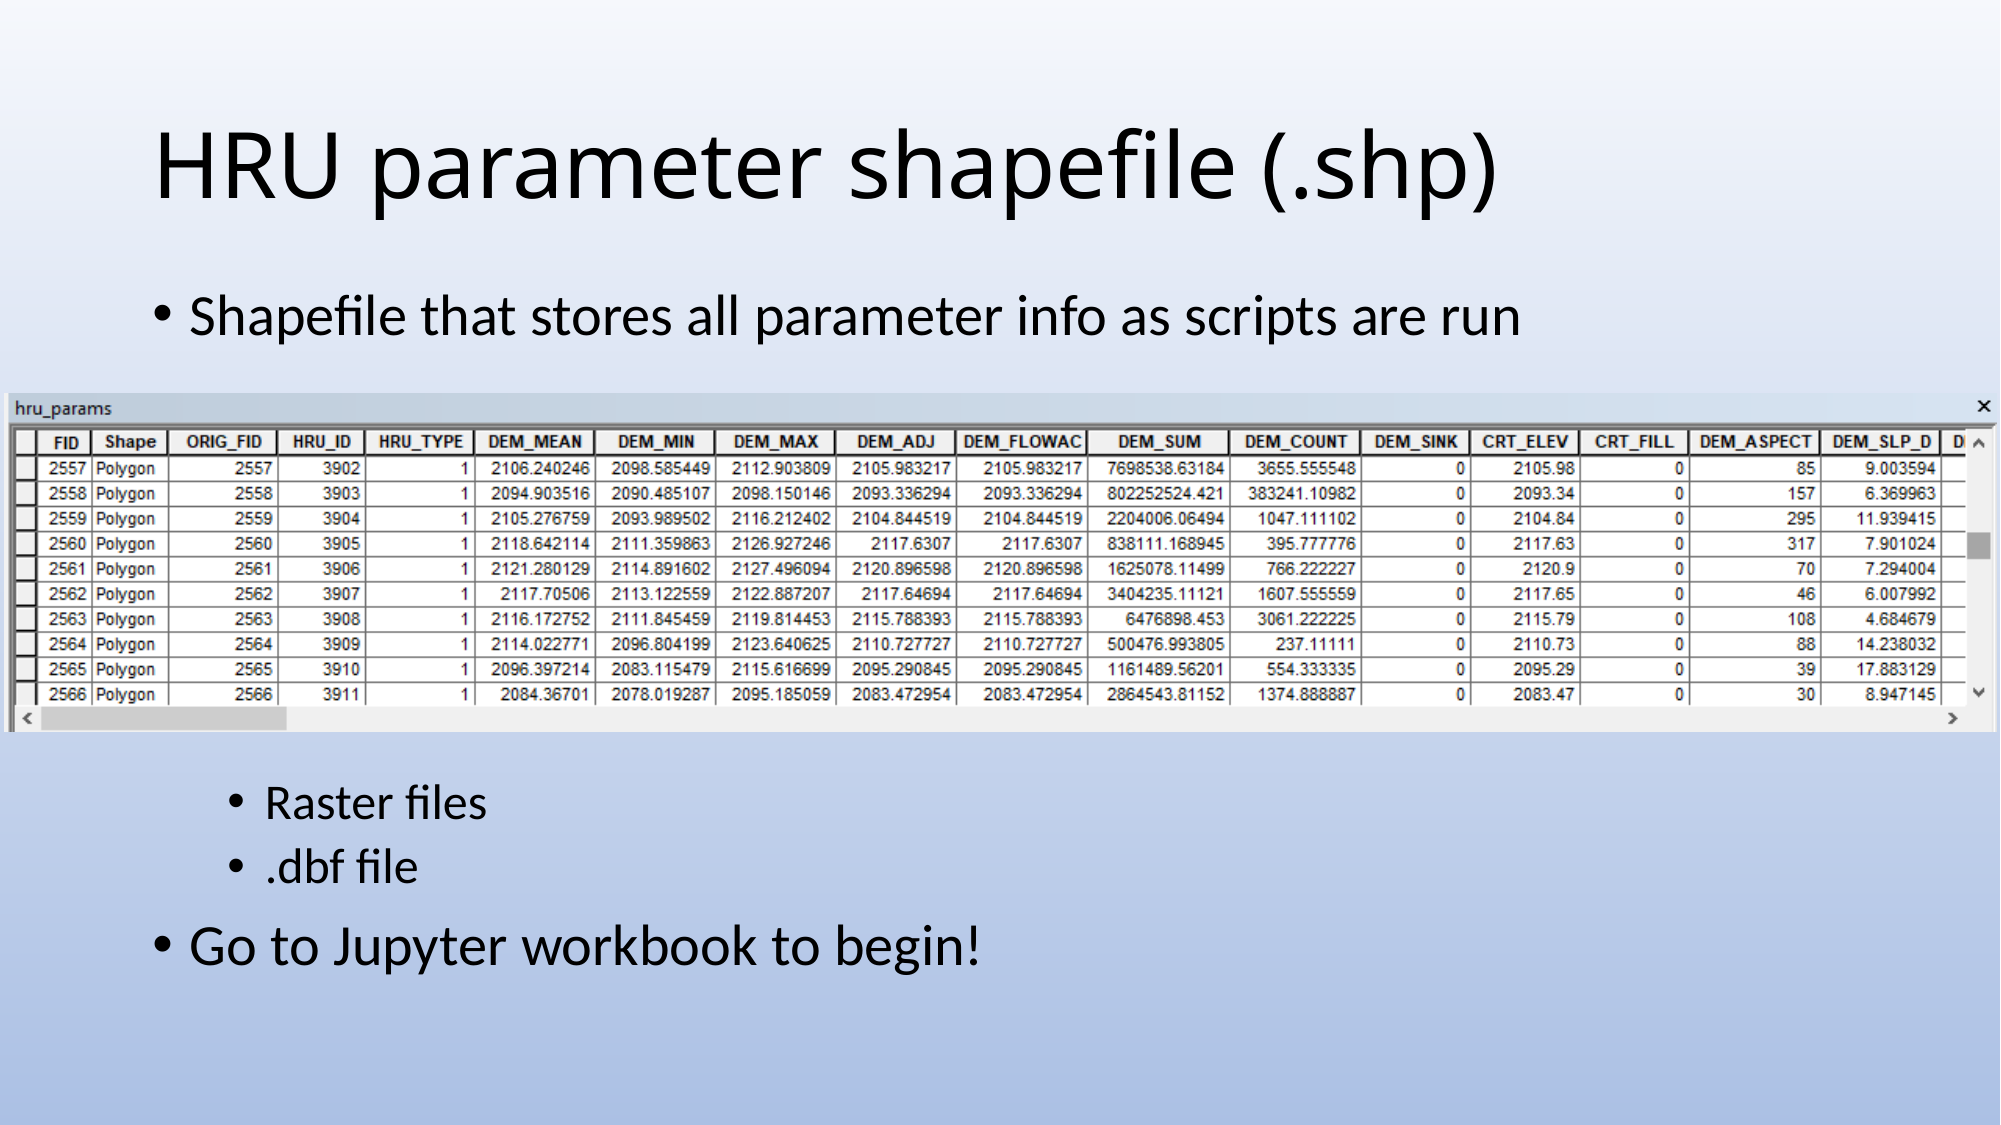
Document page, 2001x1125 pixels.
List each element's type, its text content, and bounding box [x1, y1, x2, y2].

list Shapefile that stores all parameter info as scripts are run Raster files .dbf file Go to Jupyter workbook to begin! [137, 277, 1863, 393]
title HRU parameter shapefile (.shp) [137, 59, 1863, 277]
list Shapefile that stores all parameter info as scripts are run Raster files .dbf file Go to Jupyter workbook to begin! [137, 732, 1863, 992]
picture [4, 393, 1997, 732]
